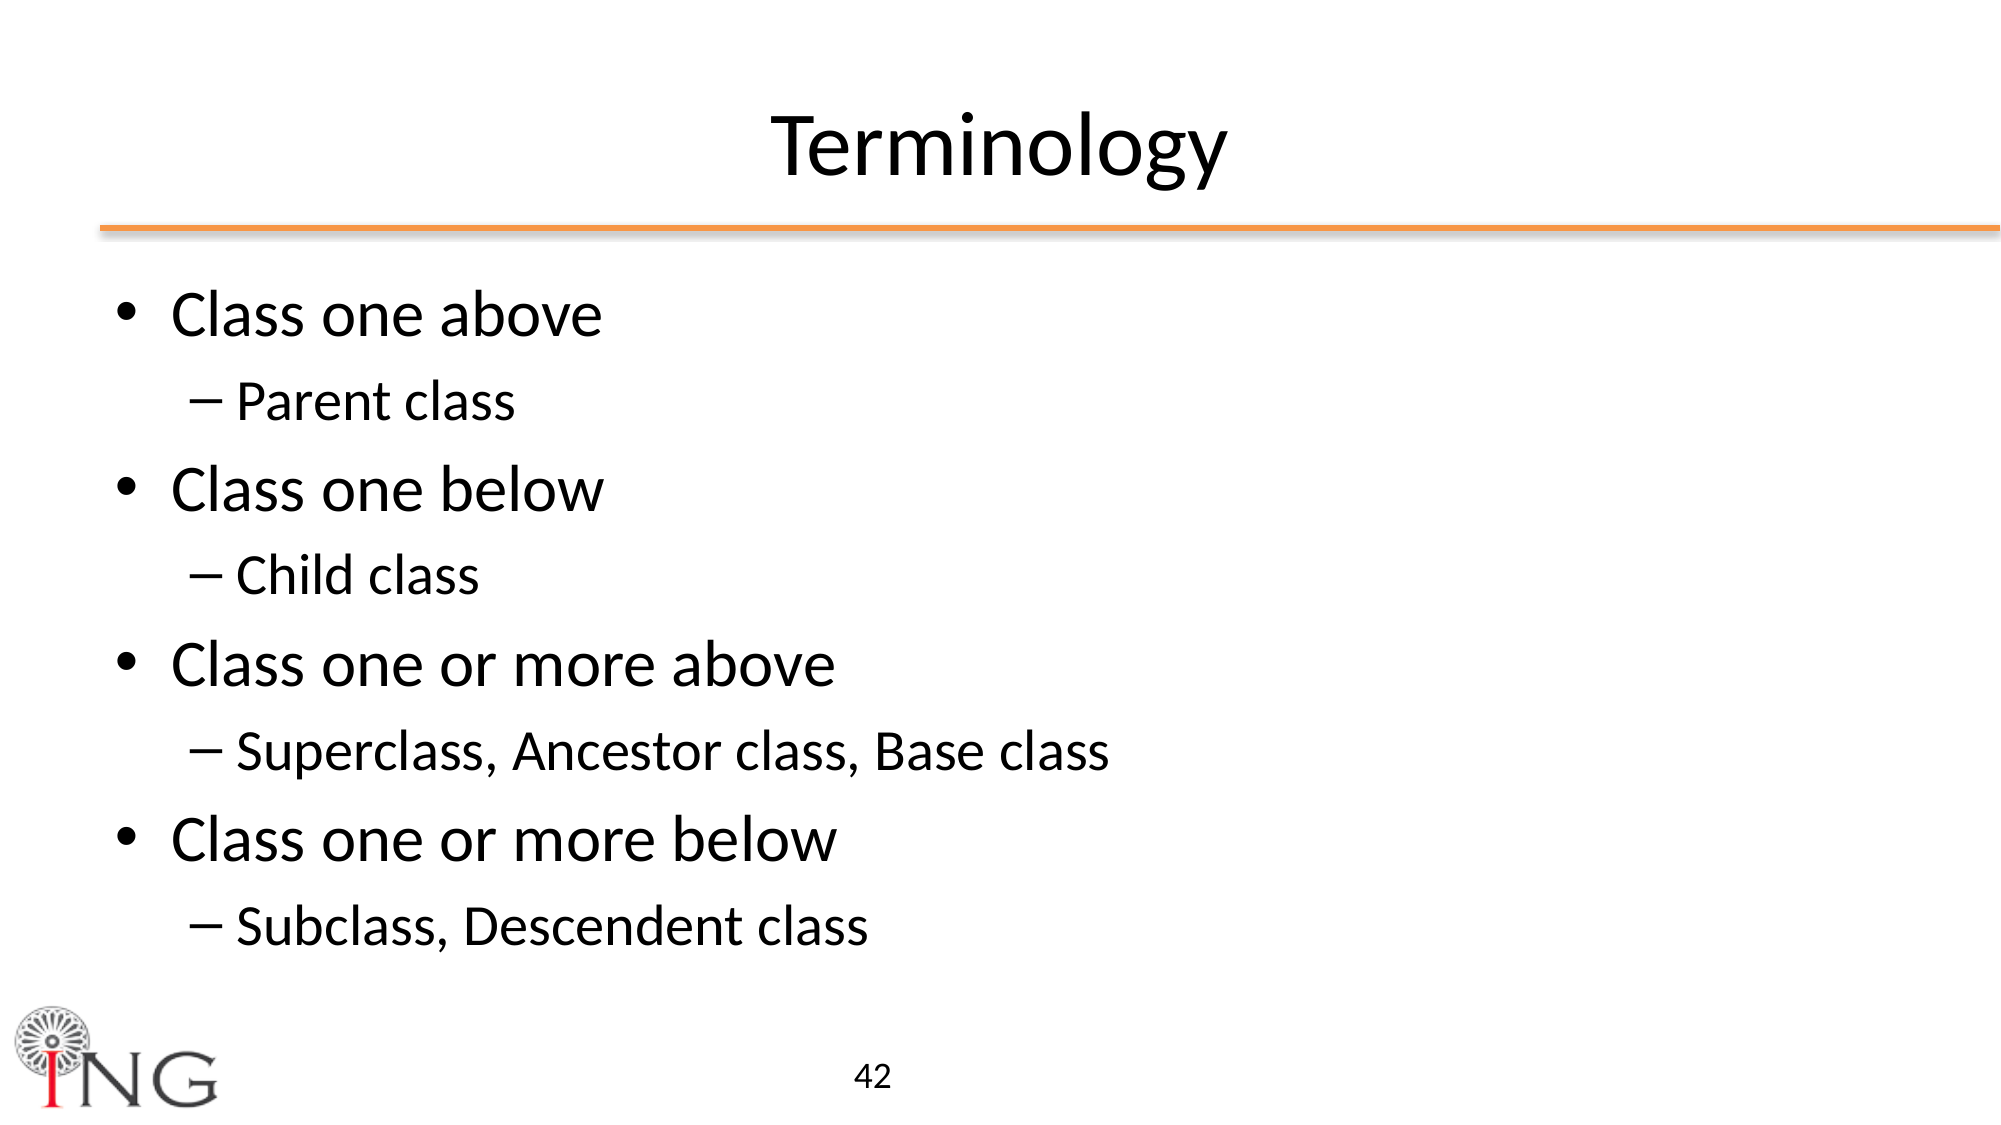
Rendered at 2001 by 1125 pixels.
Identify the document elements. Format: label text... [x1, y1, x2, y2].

list Class one above Parent class Class one below Child class Class one or more above Superclass, Ancestor class, Base class Class one or more below Subclass, Descendent class [99, 262, 1900, 1005]
picture [0, 987, 244, 1125]
slide_number 42 [839, 1043, 1900, 1104]
title Terminology [99, 45, 1900, 233]
